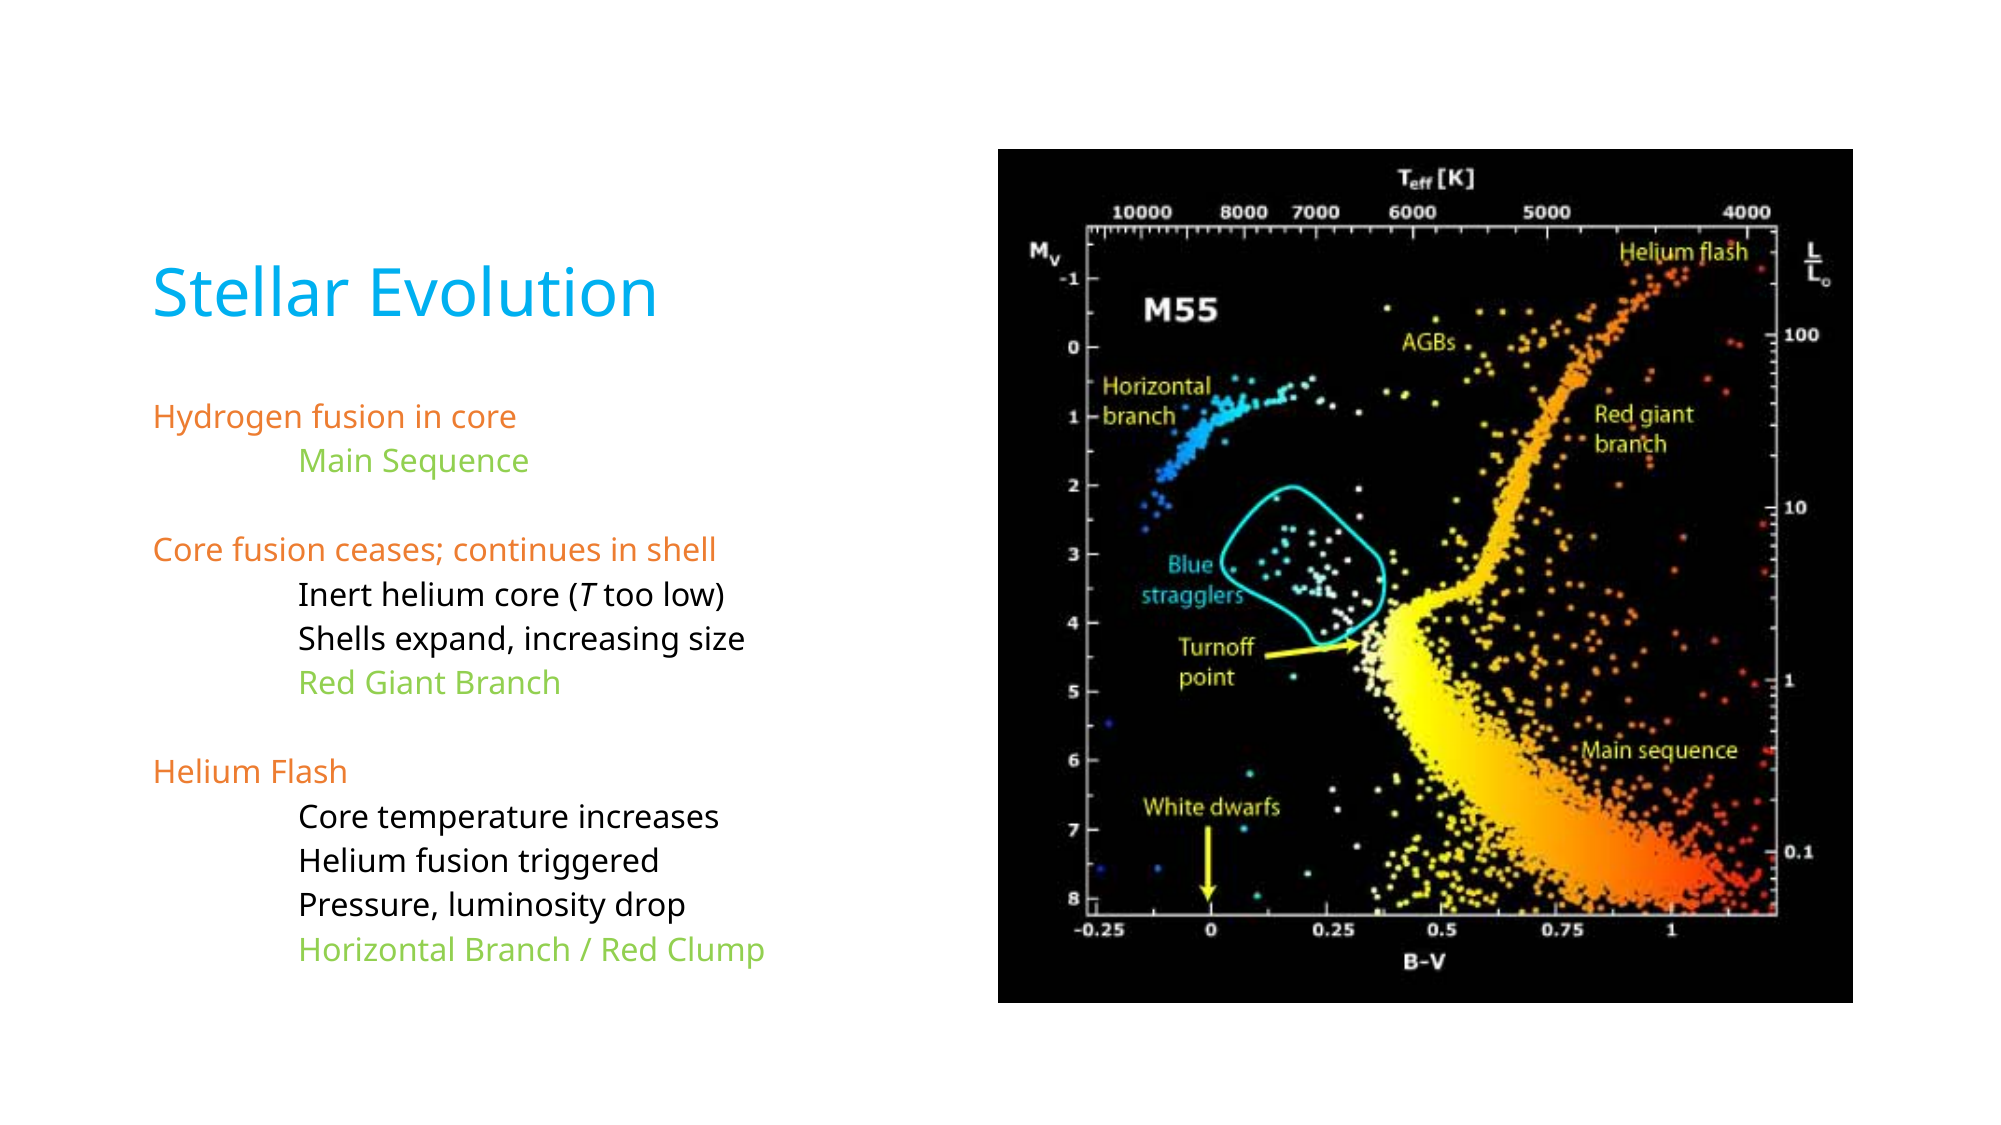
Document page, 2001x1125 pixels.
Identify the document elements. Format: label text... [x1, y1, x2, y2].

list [998, 149, 1853, 1003]
list Hydrogen fusion in core Main Sequence Core fusion ceases; continues in shell Inert helium core (T too low) Shells expand, increasing size Red Giant Branch Helium Flash Core temperature increases Helium fusion triggered Pressure, luminosity drop Horizontal Branch / Red Clump [137, 344, 783, 985]
title Stellar Evolution [137, 75, 783, 338]
